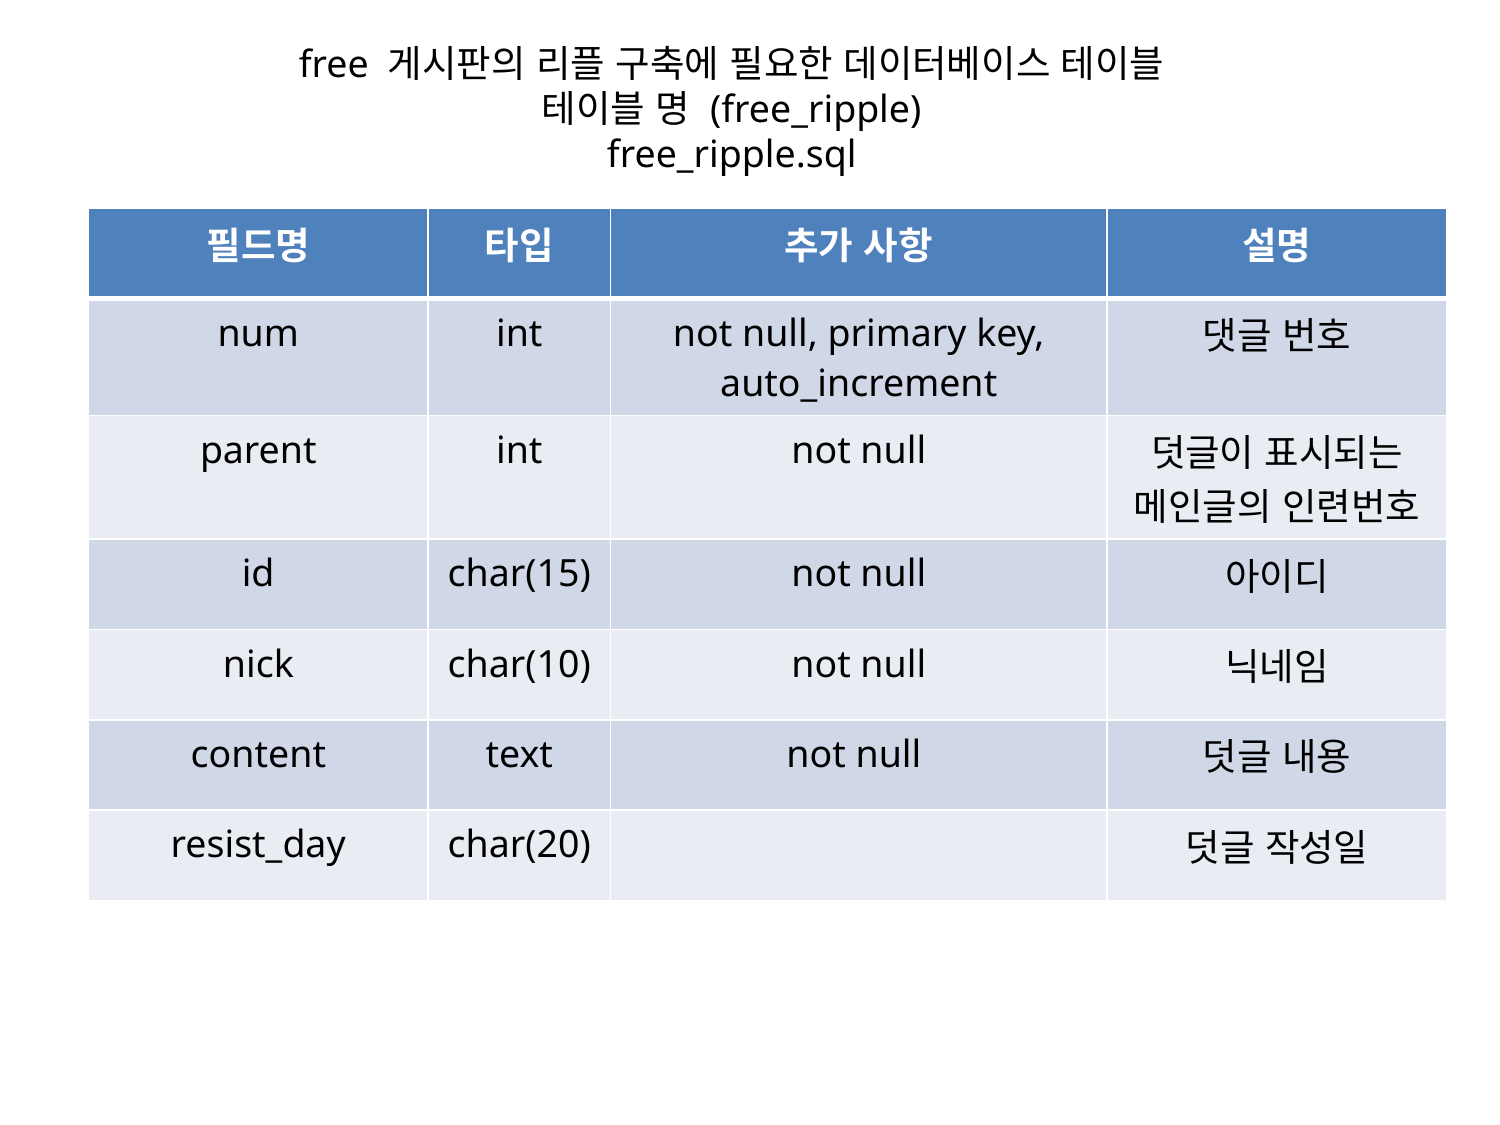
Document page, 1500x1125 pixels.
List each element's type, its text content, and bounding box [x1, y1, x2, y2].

table_header 추가 사항 [611, 228, 1106, 296]
table_cell not null [611, 416, 1106, 538]
table_cell nick [89, 630, 427, 719]
table_cell 아이디 [1108, 540, 1446, 629]
table_cell resist_day [89, 811, 427, 900]
table_header 타입 [429, 228, 610, 296]
table_cell num [89, 301, 427, 415]
table_cell int [429, 301, 610, 415]
table_cell not null [611, 630, 1106, 719]
table_cell not null [611, 721, 1106, 809]
table_cell text [429, 721, 610, 809]
table_cell char(20) [429, 811, 610, 900]
table_header 필드명 [89, 209, 427, 296]
table_cell id [89, 540, 427, 629]
table_cell int [429, 416, 610, 538]
text_box free 게시판의 리플 구축에 필요한 데이터베이스 테이블 테이블 명 (free_ripple) free_ripple.sql [284, 32, 1180, 228]
table_cell 댓글 번호 [1108, 301, 1446, 415]
table_cell parent [89, 416, 427, 538]
table_cell 닉네임 [1108, 630, 1446, 719]
table_cell [611, 811, 1106, 900]
table_cell not null [611, 540, 1106, 629]
table_cell 덧글 내용 [1108, 721, 1446, 809]
table_cell not null, primary key, auto_increment [611, 301, 1106, 415]
table_cell 덧글 작성일 [1108, 811, 1446, 900]
table_cell char(15) [429, 540, 610, 629]
table_header 설명 [1108, 209, 1446, 296]
table_cell char(10) [429, 630, 610, 719]
table_cell content [89, 721, 427, 809]
table_cell 덧글이 표시되는 메인글의 인련번호 [1108, 416, 1446, 538]
